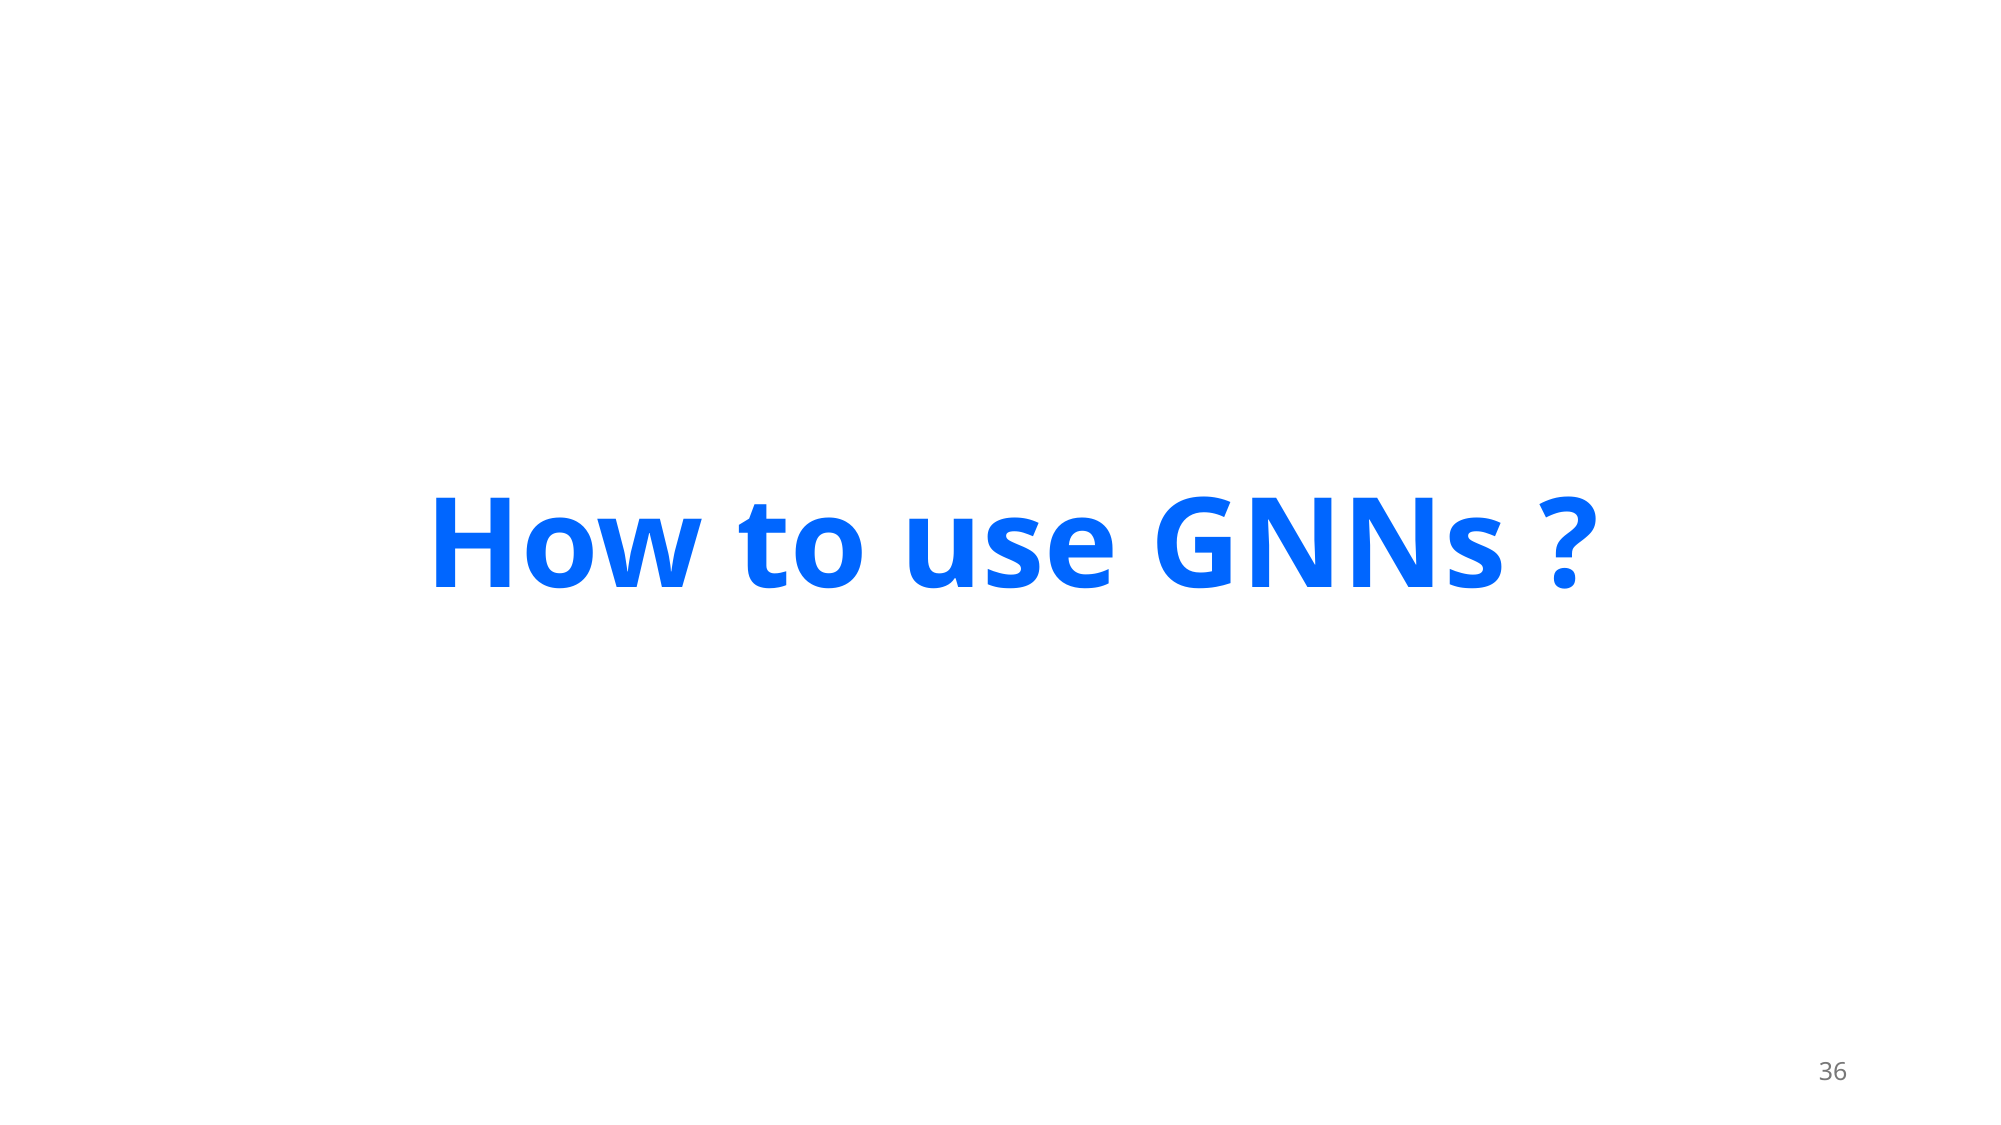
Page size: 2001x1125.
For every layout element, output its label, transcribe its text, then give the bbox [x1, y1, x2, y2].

title How to use GNNs ? [150, 282, 1876, 811]
slide_number 36 [1412, 1042, 1863, 1103]
